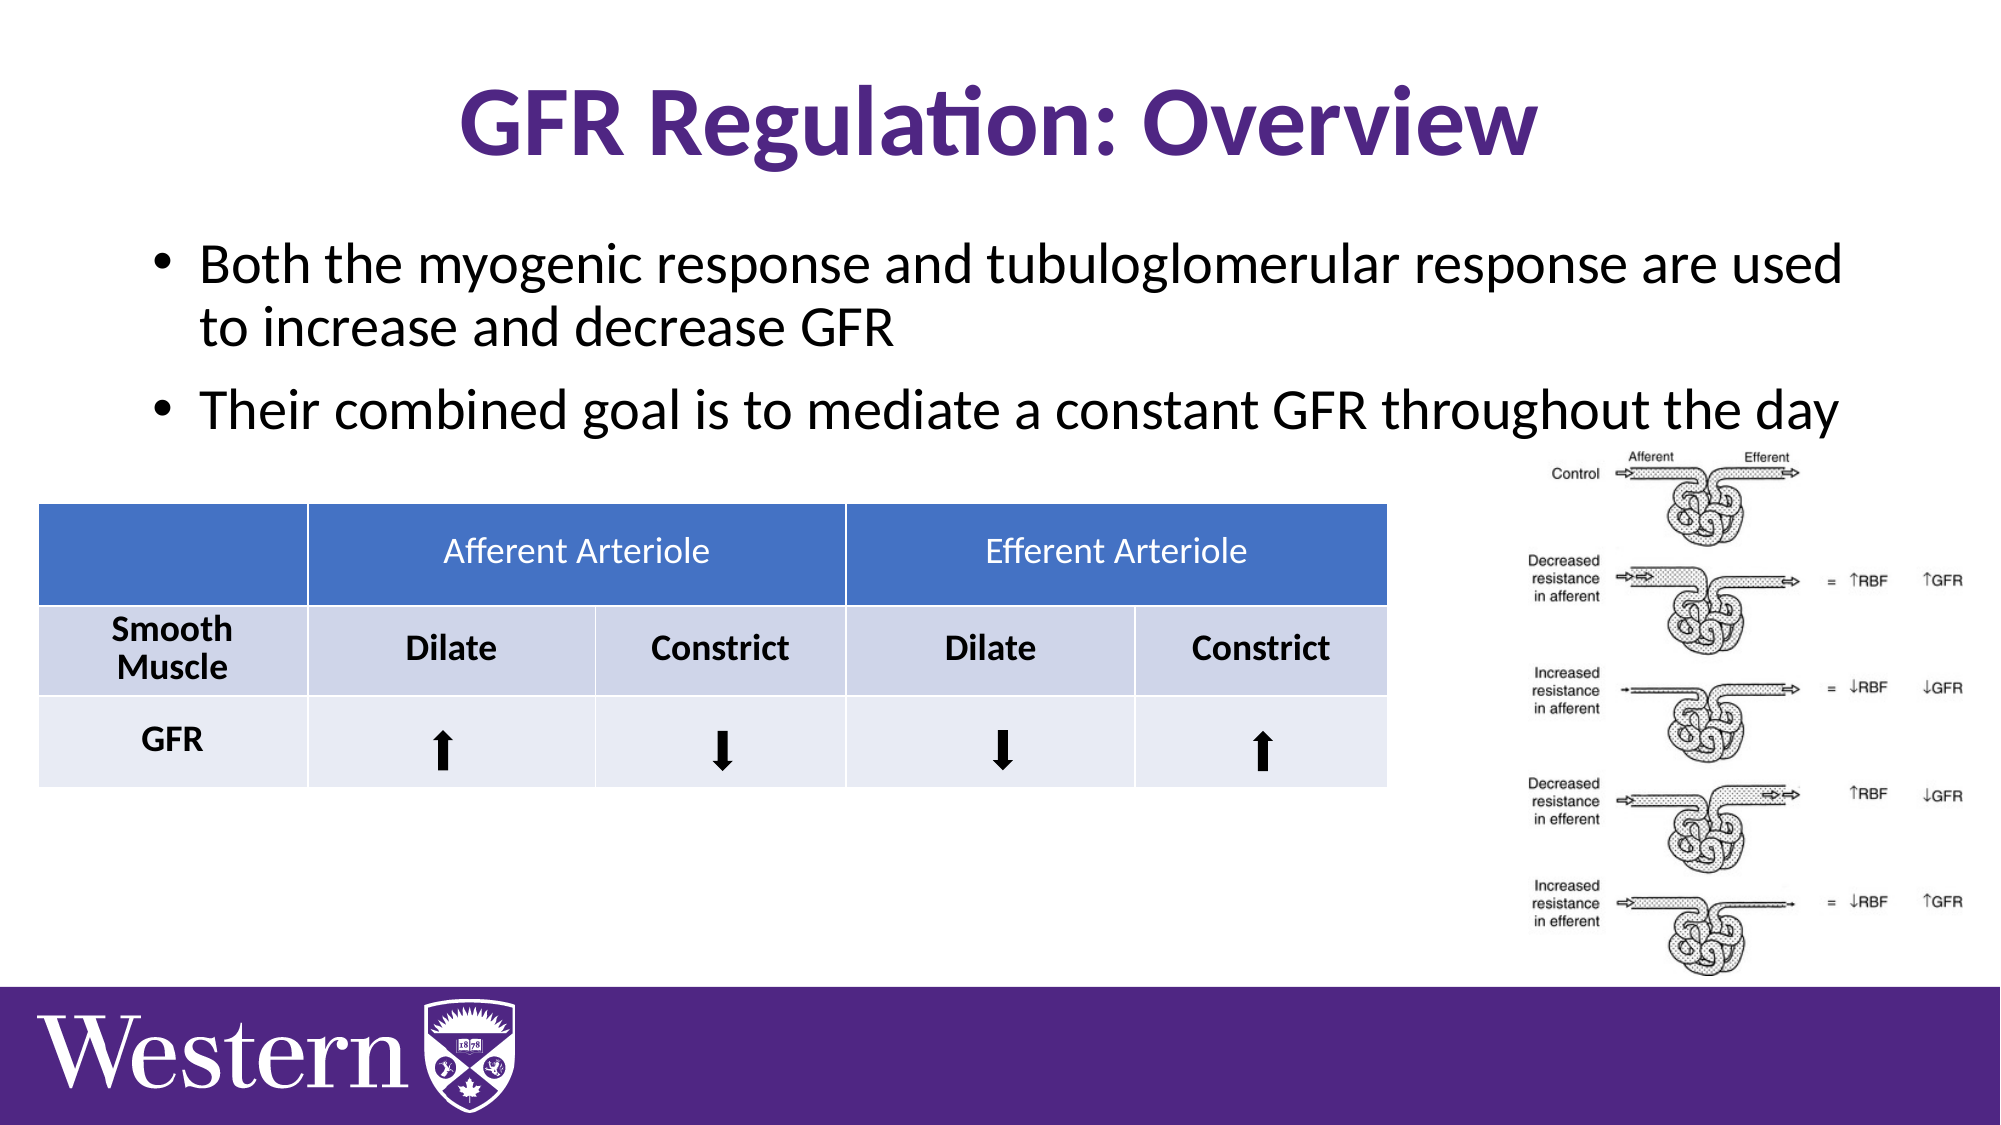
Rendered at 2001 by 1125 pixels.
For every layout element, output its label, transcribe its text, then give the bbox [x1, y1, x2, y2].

table_header [39, 504, 307, 605]
list Both the myogenic response and tubuloglomerular response are used to increase and decrease GFR Their combined goal is to mediate a constant GFR throughout the day [137, 225, 1874, 917]
picture [37, 999, 515, 1113]
text_box [991, 729, 1015, 772]
table_cell [847, 697, 1134, 787]
picture [1528, 449, 1963, 976]
title GFR Regulation: Overview [137, 32, 1863, 213]
table_cell [596, 697, 845, 787]
table_cell GFR [39, 697, 307, 787]
table_header Afferent Arteriole [309, 504, 845, 605]
table_cell Constrict [596, 607, 845, 695]
table_cell Dilate [847, 607, 1134, 695]
table_cell [1136, 697, 1387, 787]
text_box [0, 986, 2000, 1125]
table_cell Dilate [309, 607, 595, 695]
table_header Efferent Arteriole [847, 504, 1387, 605]
text_box [431, 729, 455, 771]
table_cell [309, 697, 595, 787]
table_cell Constrict [1136, 607, 1387, 695]
text_box [1251, 730, 1275, 772]
table_cell Smooth Muscle [39, 607, 307, 695]
text_box [711, 730, 735, 772]
